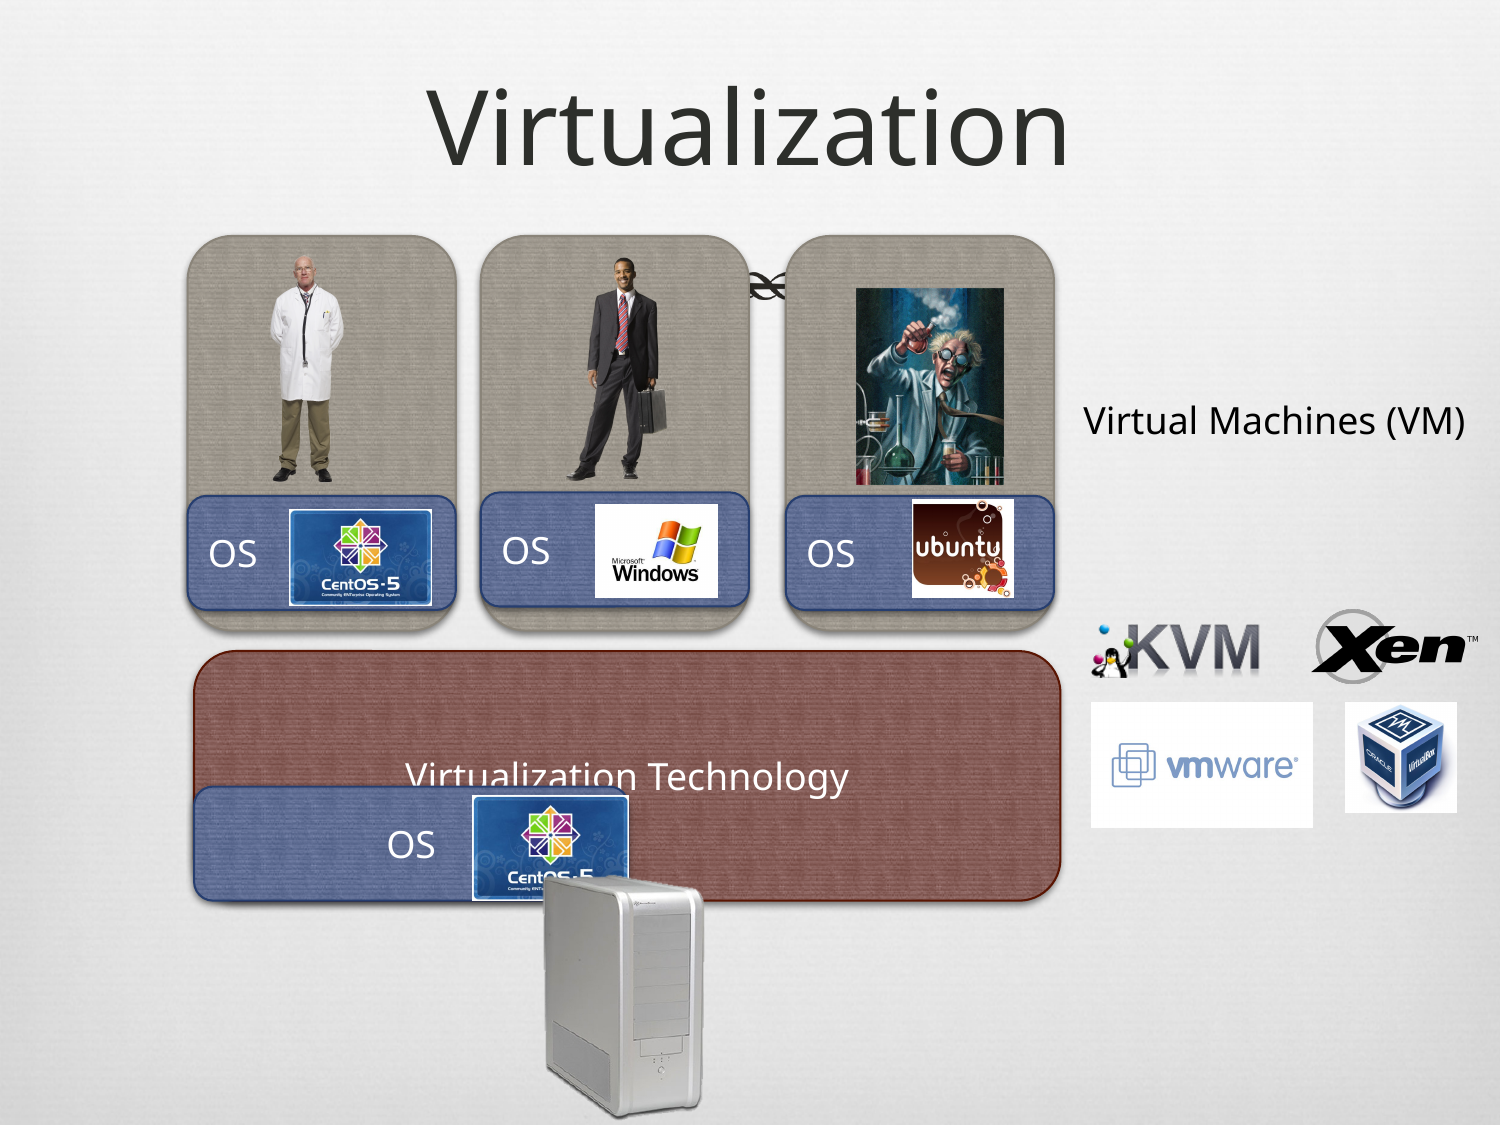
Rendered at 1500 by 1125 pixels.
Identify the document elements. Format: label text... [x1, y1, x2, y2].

picture [471, 794, 757, 1125]
picture [560, 253, 671, 486]
text_box [784, 234, 1055, 494]
title Virtualization [112, 11, 1388, 236]
picture [855, 287, 1005, 486]
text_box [785, 495, 1055, 611]
picture [267, 253, 347, 486]
text_box [186, 234, 457, 494]
text_box Virtual Machines (VM) [1068, 389, 1481, 450]
picture [750, 272, 785, 300]
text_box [193, 609, 1478, 902]
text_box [187, 495, 457, 611]
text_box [480, 491, 750, 607]
text_box [479, 234, 750, 491]
